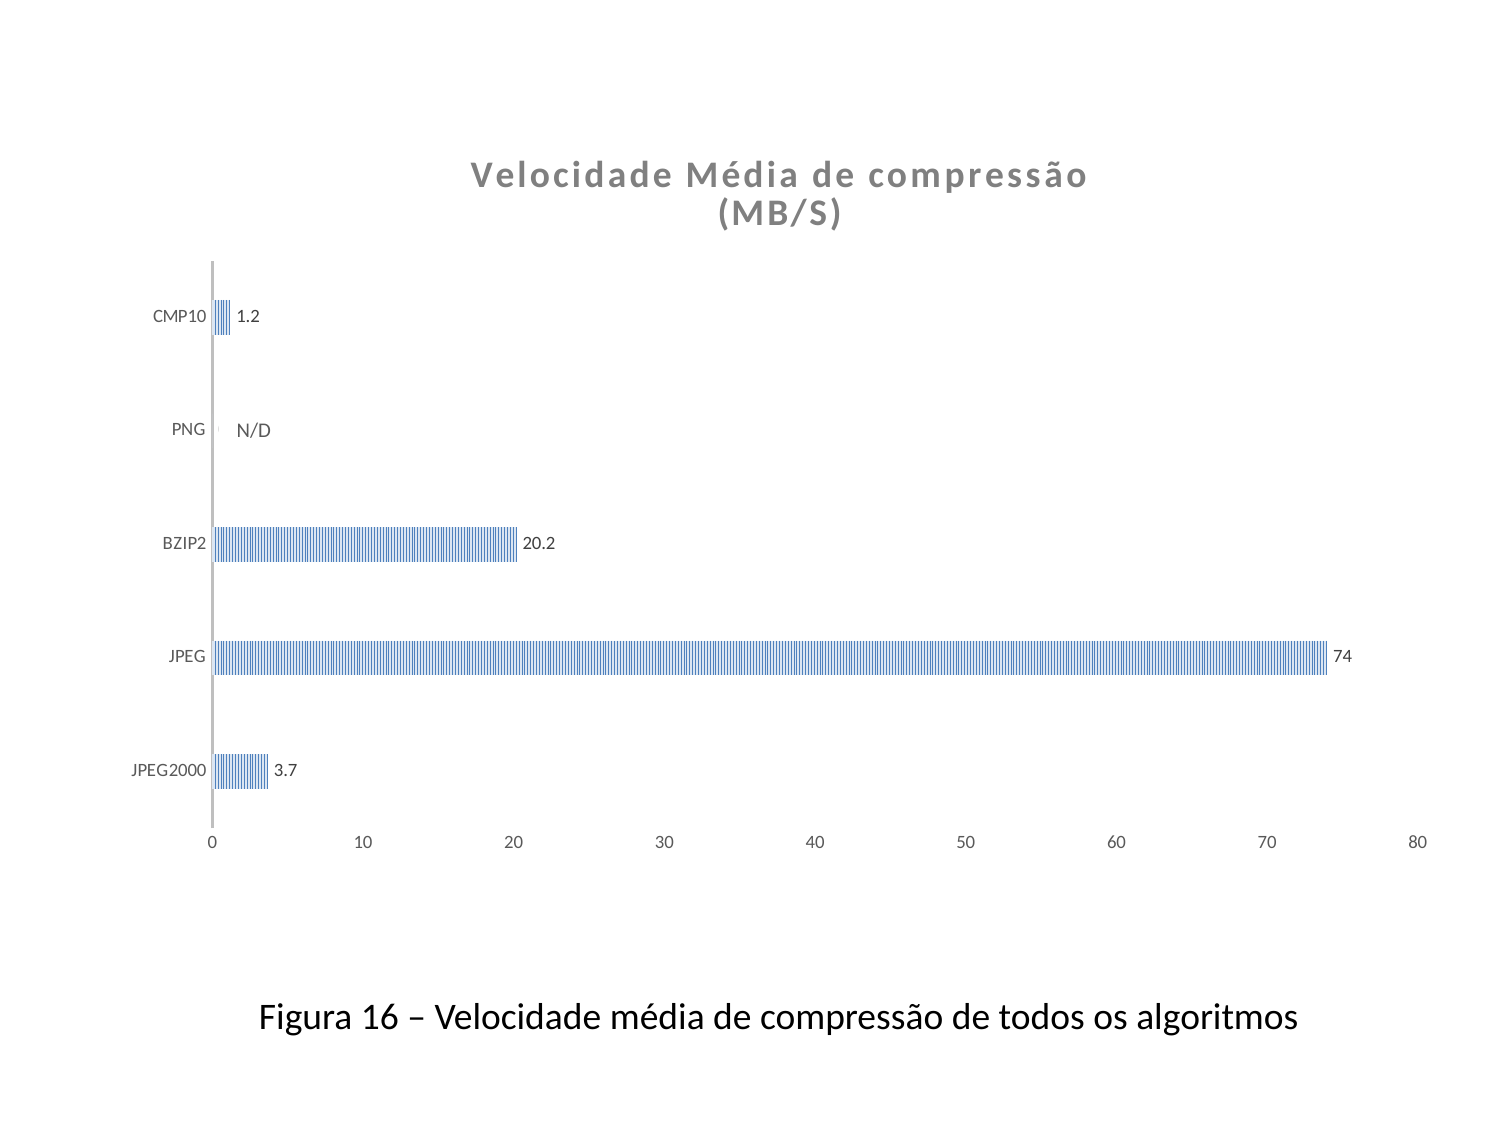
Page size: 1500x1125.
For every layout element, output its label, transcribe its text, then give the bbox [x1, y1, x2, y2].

chart [103, 125, 1455, 869]
text_box Figura 16 – Velocidade média de compressão de todos os algoritmos [187, 984, 1371, 1045]
